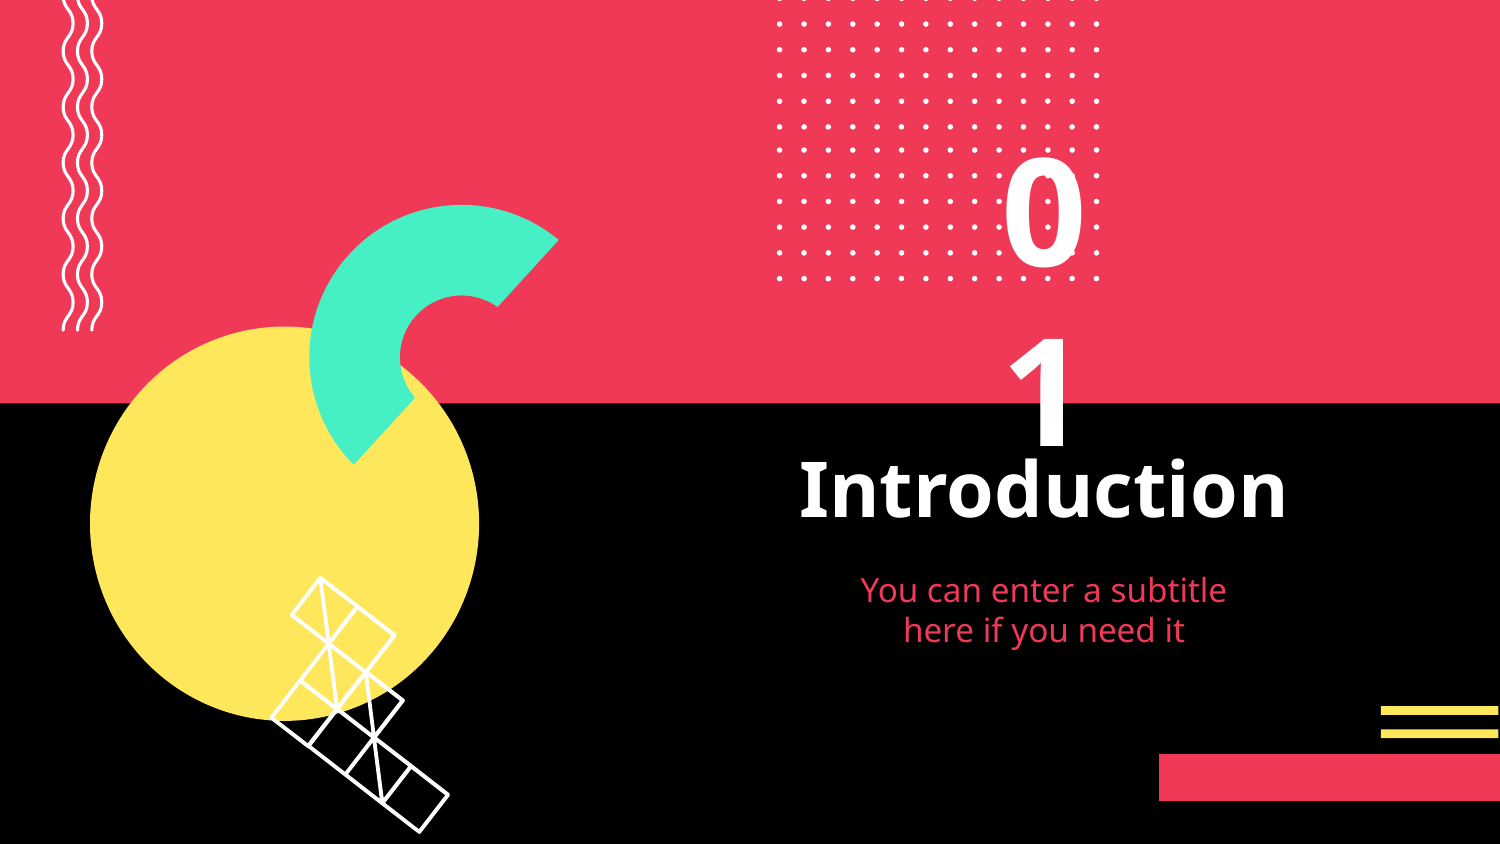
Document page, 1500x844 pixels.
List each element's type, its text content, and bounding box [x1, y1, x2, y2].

title Introduction [751, 417, 1337, 556]
subtitle You can enter a subtitle here if you need it [808, 558, 1281, 659]
title 01 [946, 198, 1142, 394]
